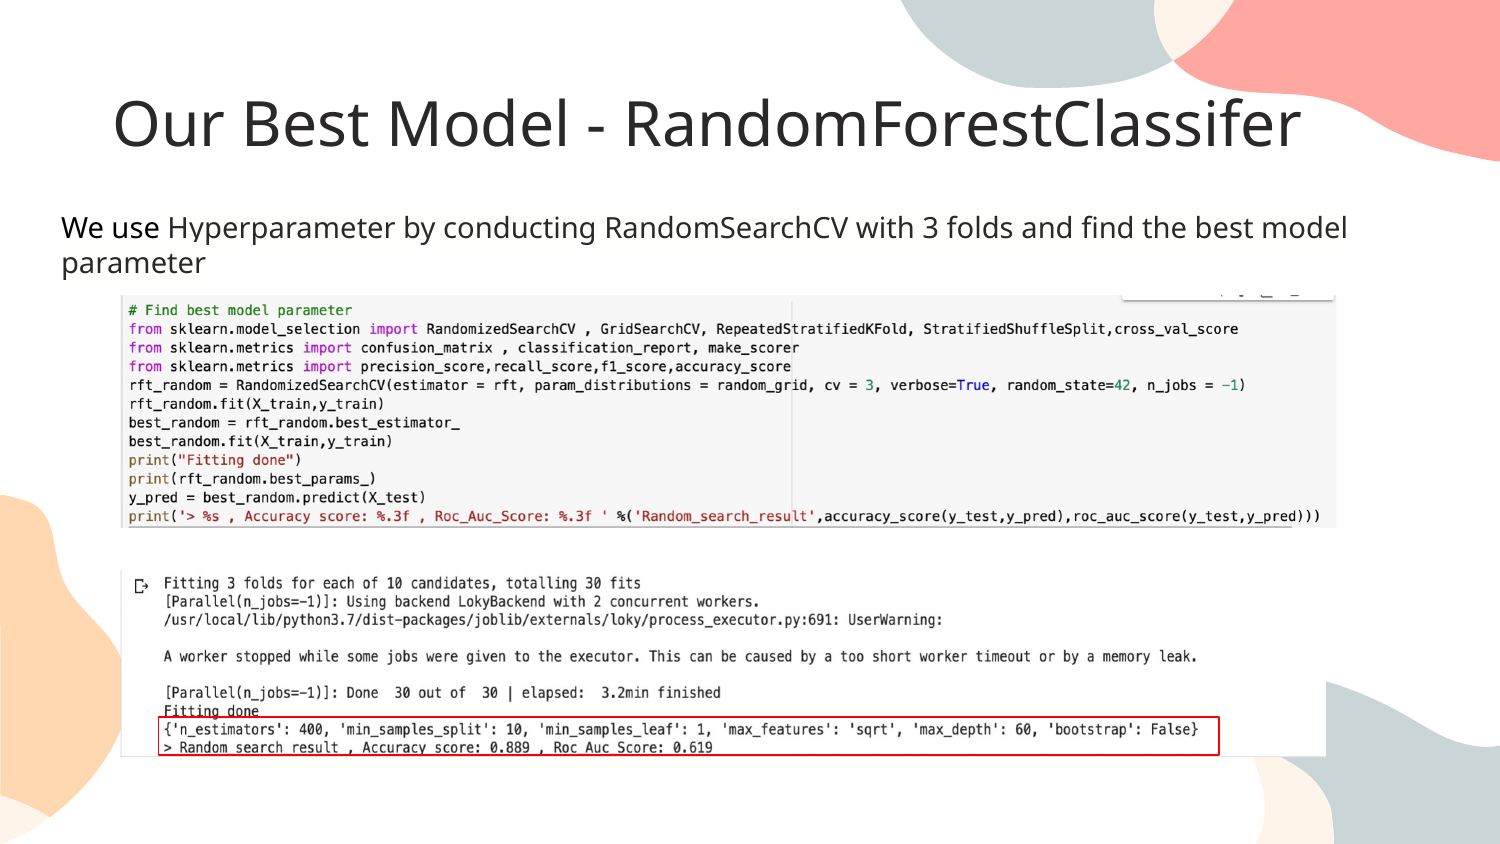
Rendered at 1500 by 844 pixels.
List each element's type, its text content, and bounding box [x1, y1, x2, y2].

text_box We use Hyperparameter by conducting RandomSearchCV with 3 folds and find the best model parameter [45, 194, 1438, 330]
picture [120, 570, 1327, 768]
title Our Best Model - RandomForestClassifer [82, 69, 1366, 185]
picture [120, 295, 1337, 528]
